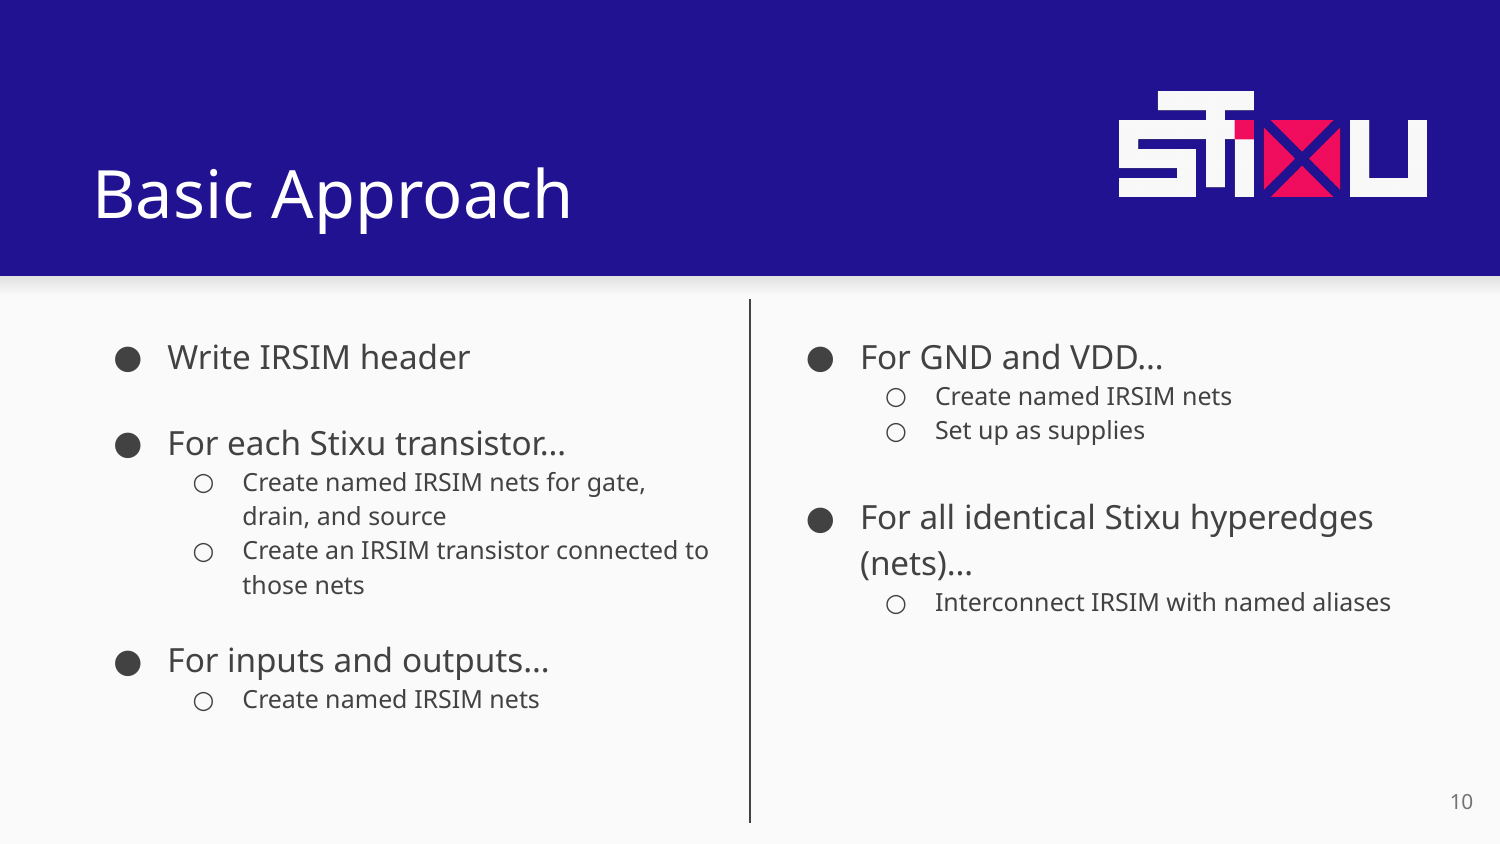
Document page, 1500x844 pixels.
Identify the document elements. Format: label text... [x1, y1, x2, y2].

picture [1118, 91, 1427, 198]
list Write IRSIM header For each Stixu transistor… Create named IRSIM nets for gate, drain, and source Create an IRSIM transistor connected to those nets For inputs and outputs… Create named IRSIM nets [77, 314, 734, 760]
slide_number ‹#› [1398, 770, 1489, 835]
list For GND and VDD… Create named IRSIM nets Set up as supplies For all identical Stixu hyperedges (nets)… Interconnect IRSIM with named aliases [770, 314, 1427, 760]
title Basic Approach [77, 121, 1427, 248]
